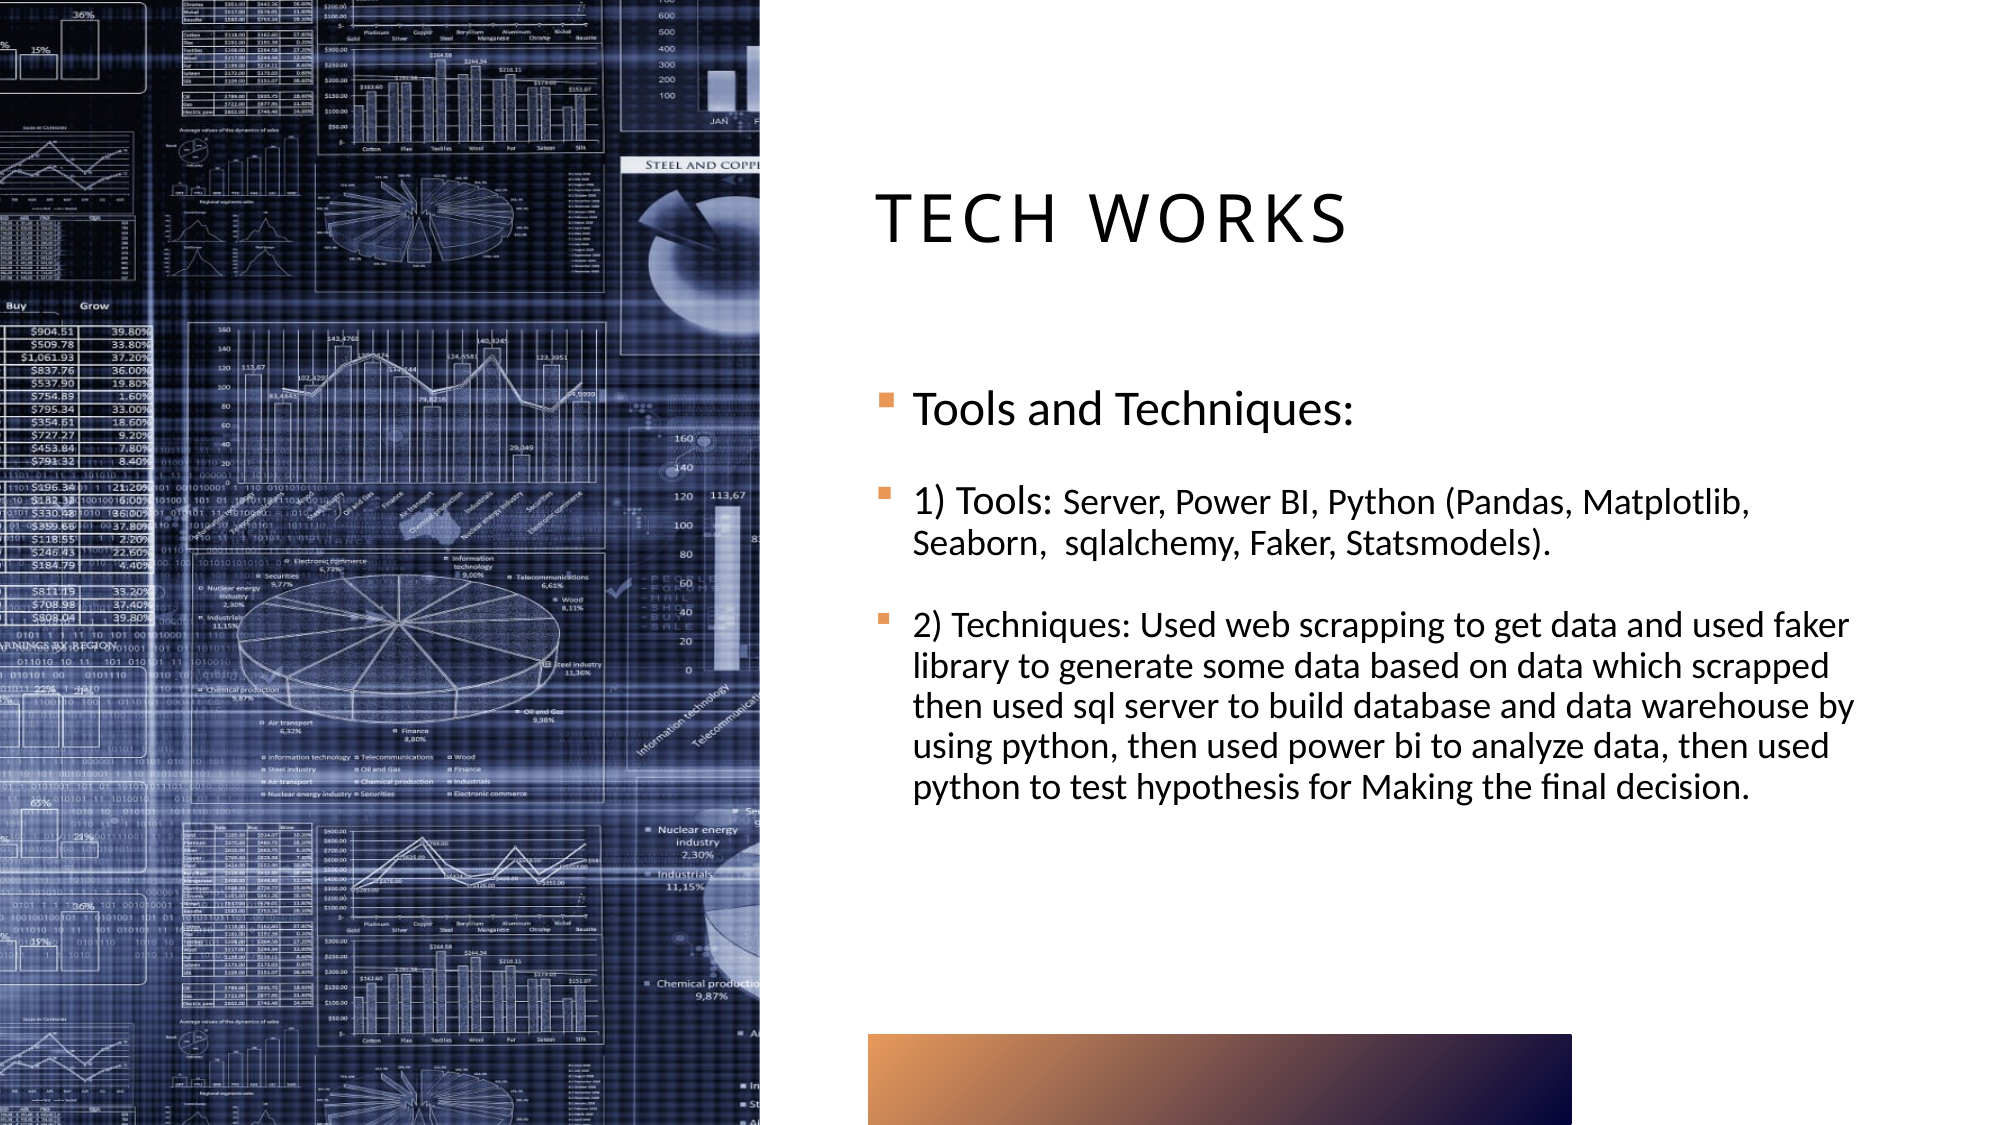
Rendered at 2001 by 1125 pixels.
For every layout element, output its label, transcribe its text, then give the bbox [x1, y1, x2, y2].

title Tech works [859, 76, 1884, 357]
picture [0, 0, 761, 1125]
list Tools and Techniques: 1) Tools: Server, Power BI, Python (Pandas, Matplotlib, Seaborn, sqlalchemy, Faker, Statsmodels). 2) Techniques: Used web scrapping to get data and used faker library to generate some data based on data which scrapped then used sql server to build database and data warehouse by using python, then used power bi to analyze data, then used python to test hypothesis for Making the final decision. [859, 375, 1884, 945]
